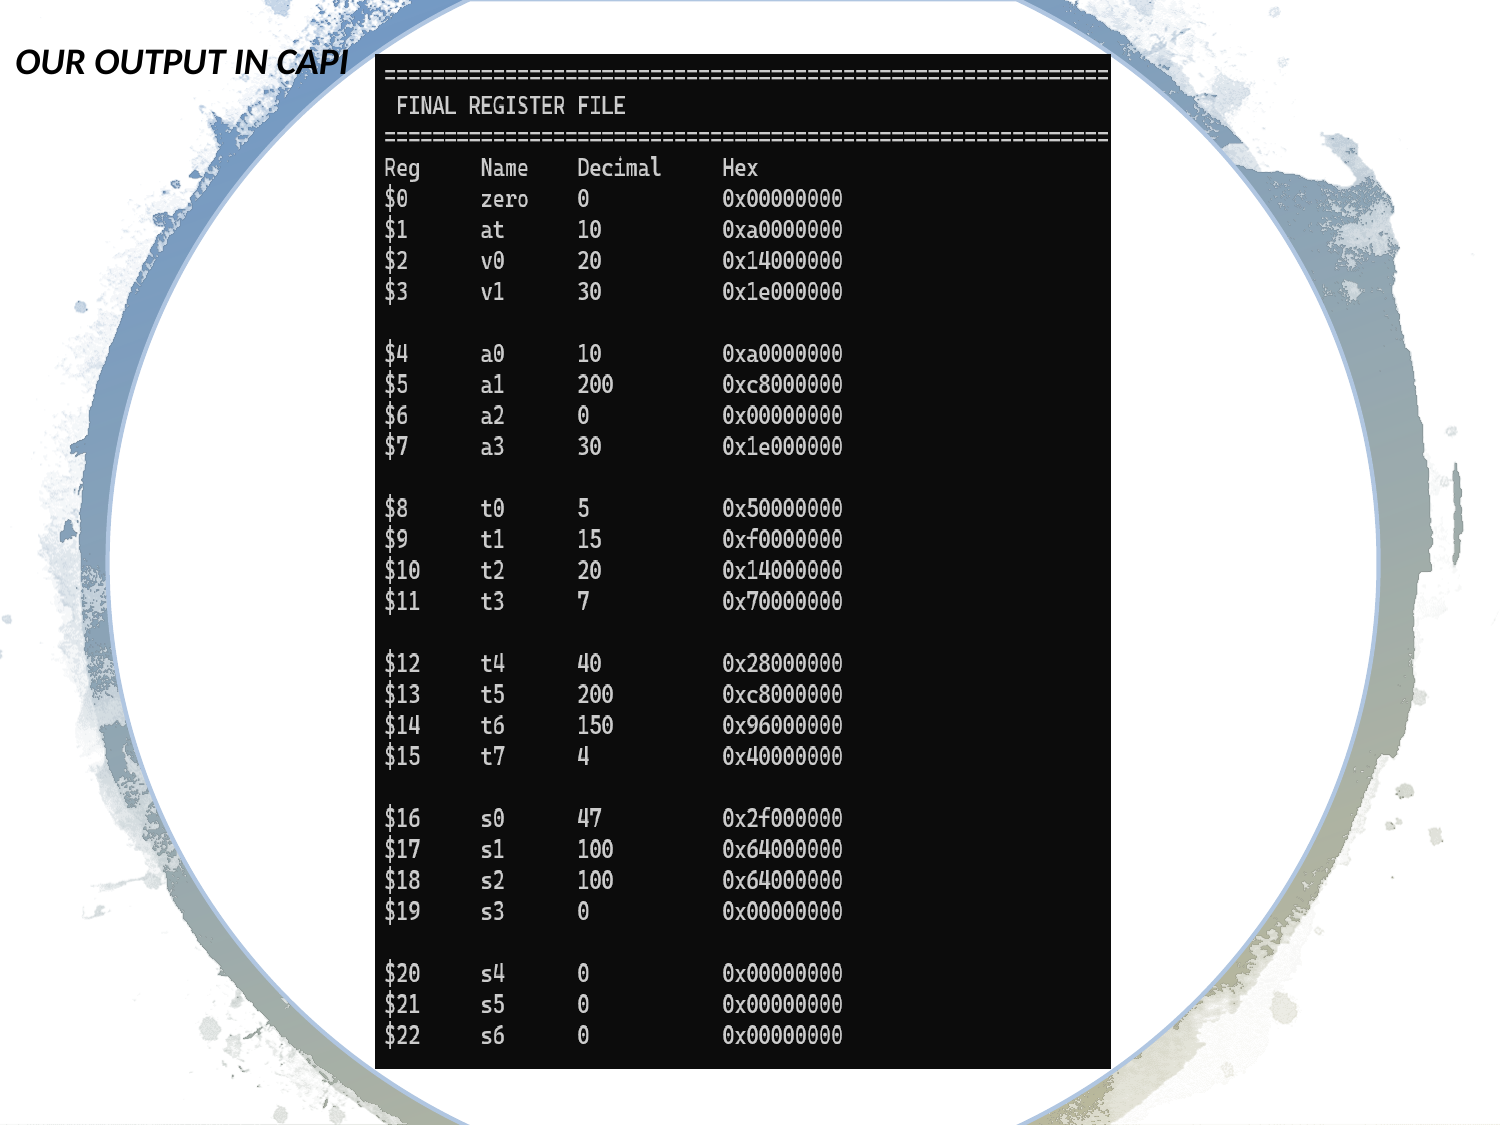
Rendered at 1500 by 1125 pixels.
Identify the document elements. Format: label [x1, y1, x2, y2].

list [375, 53, 1111, 1070]
picture [0, 0, 1500, 1125]
